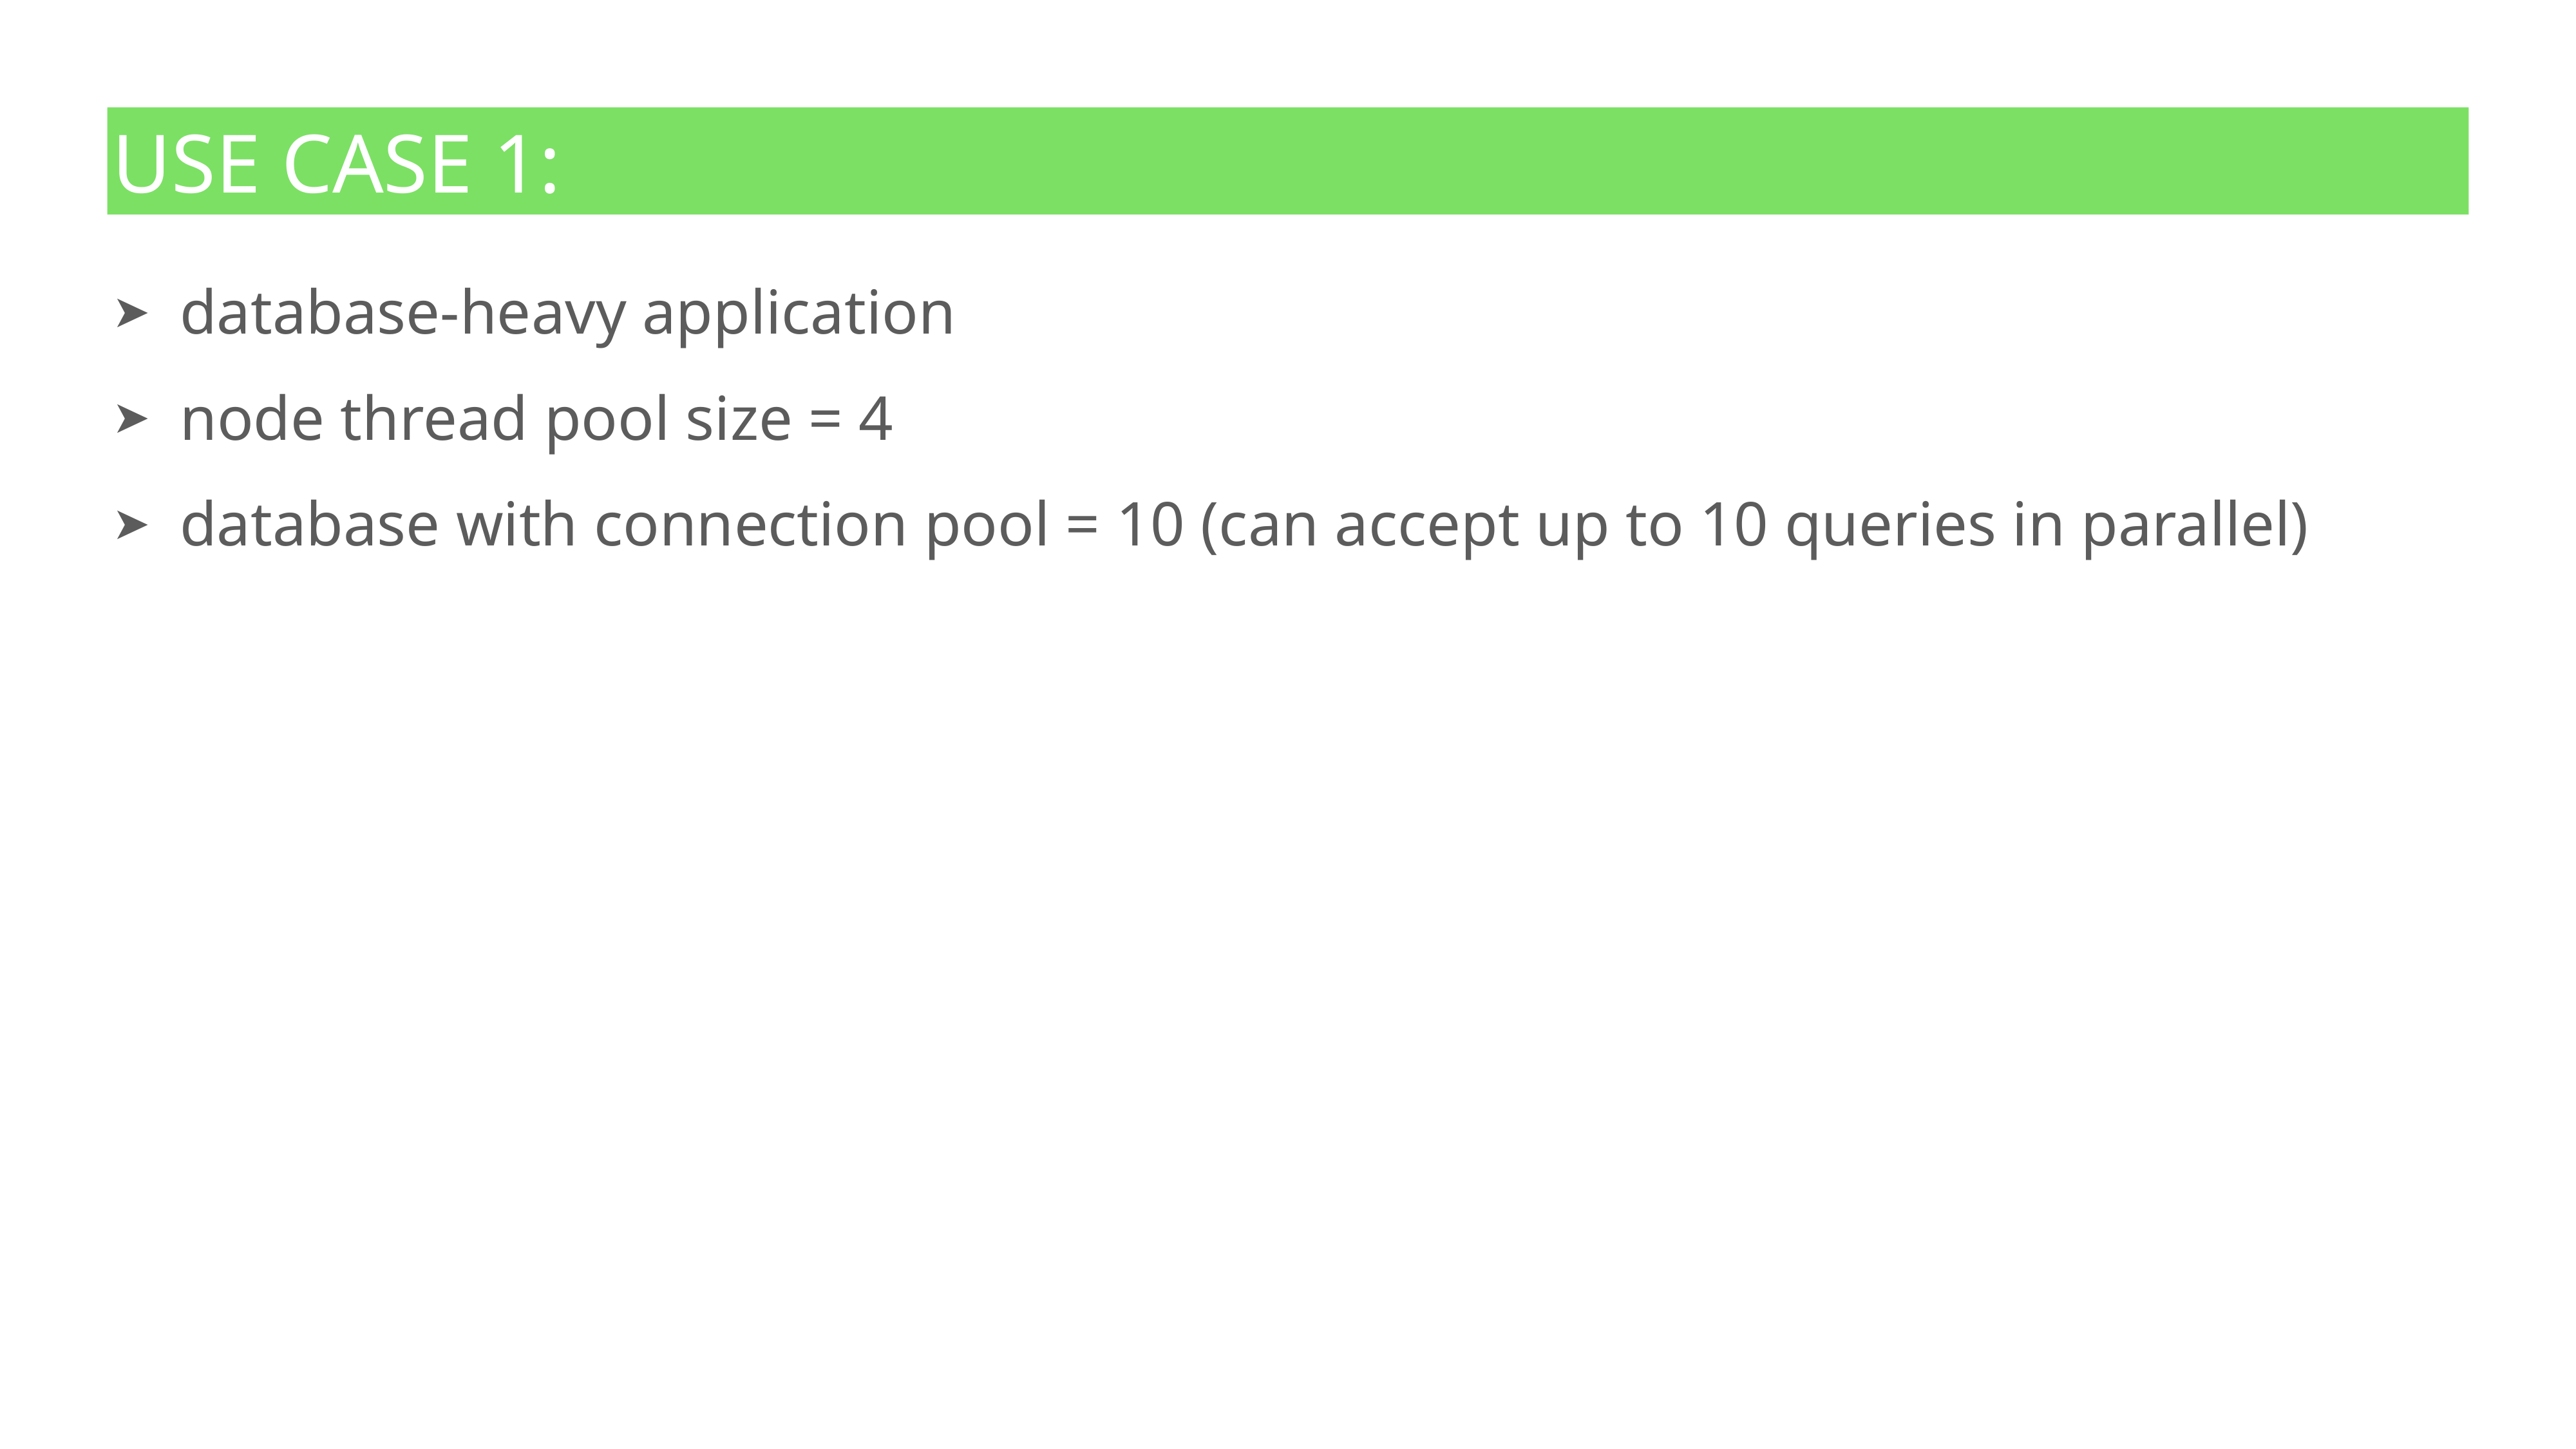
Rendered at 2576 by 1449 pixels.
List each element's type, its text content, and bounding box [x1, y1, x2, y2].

list database-heavy application node thread pool size = 4 database with connection pool = 10 (can accept up to 10 queries in parallel) [107, 268, 2469, 1342]
title use case 1: [107, 107, 2469, 215]
